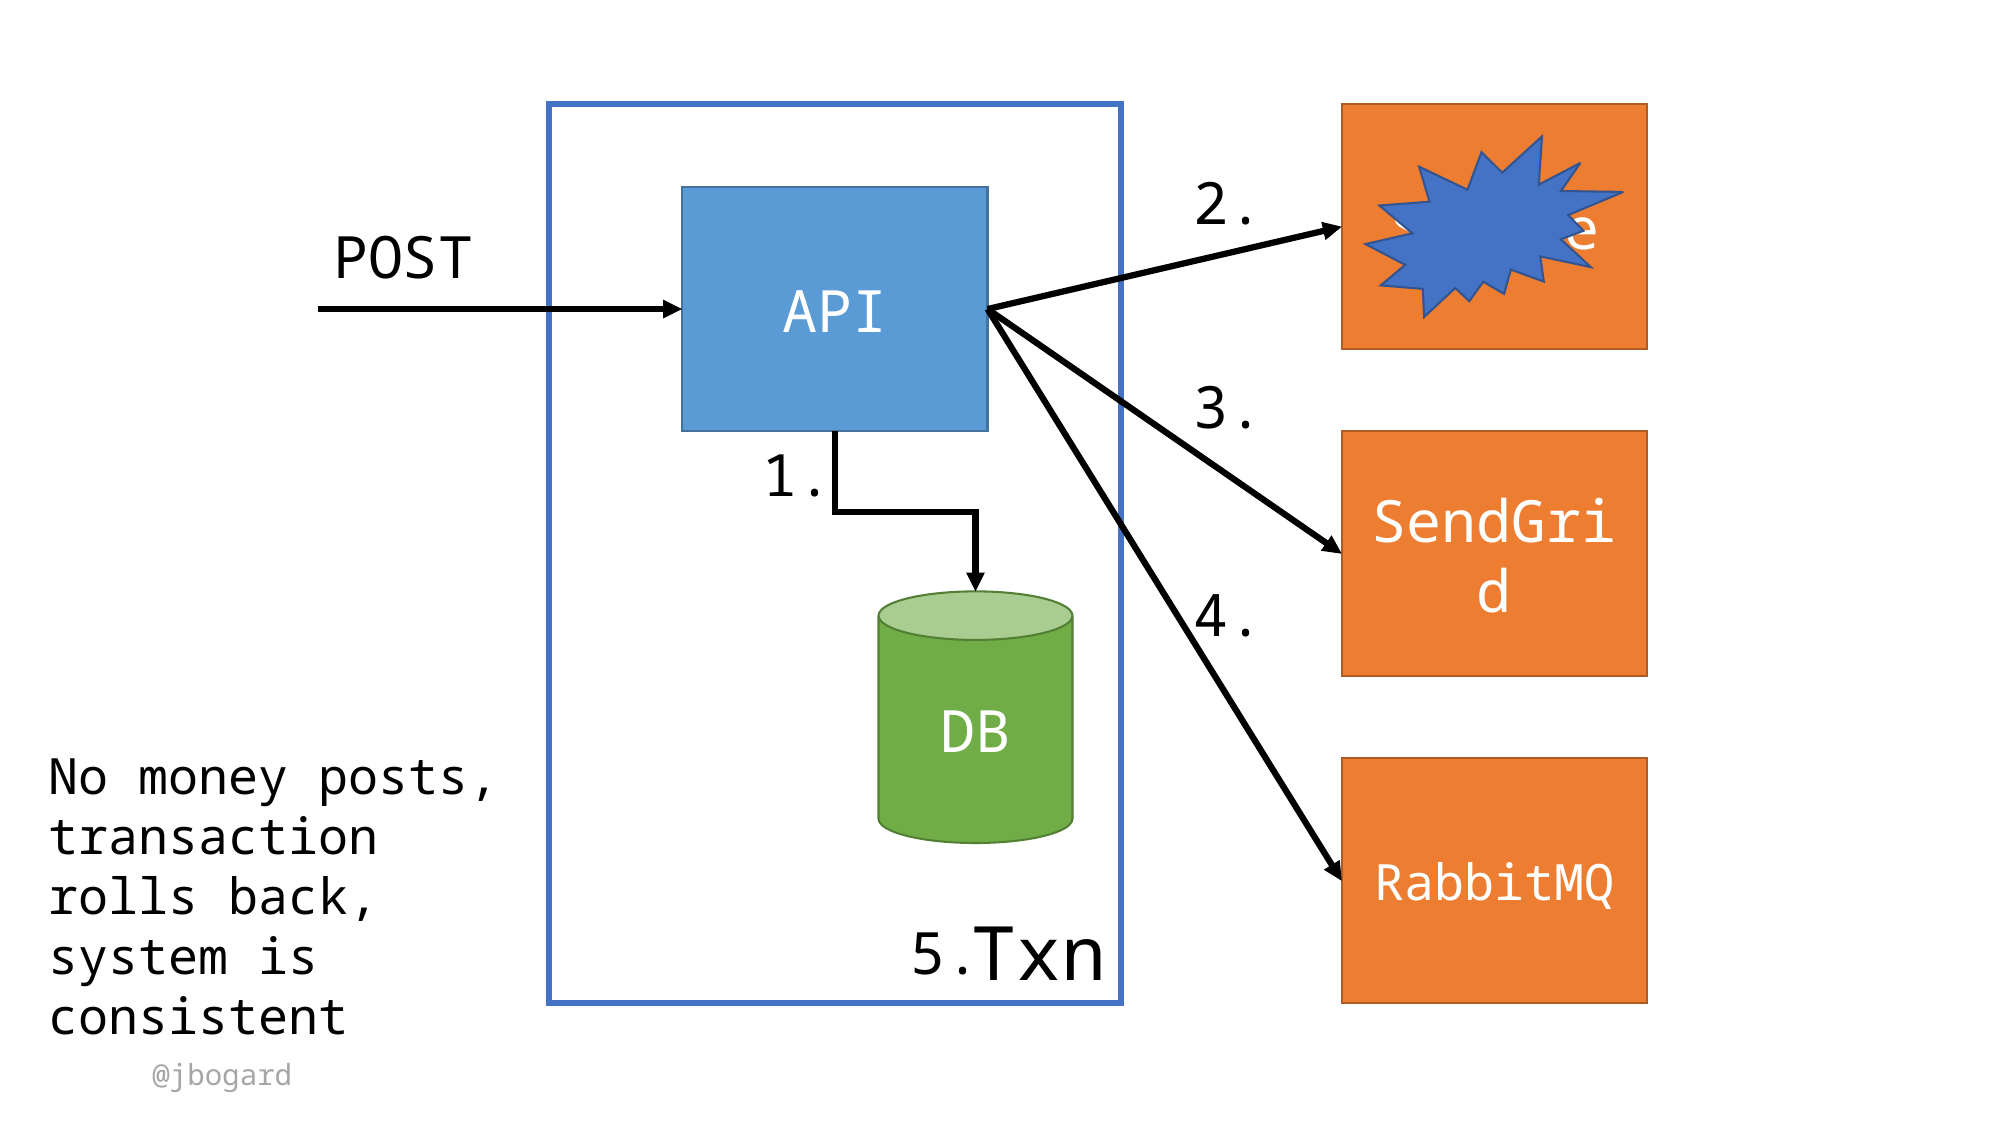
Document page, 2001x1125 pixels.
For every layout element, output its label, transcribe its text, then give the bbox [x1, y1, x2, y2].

text_box No money posts, transaction rolls back, system is consistent [33, 736, 562, 1052]
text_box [284, 104, 1648, 1004]
